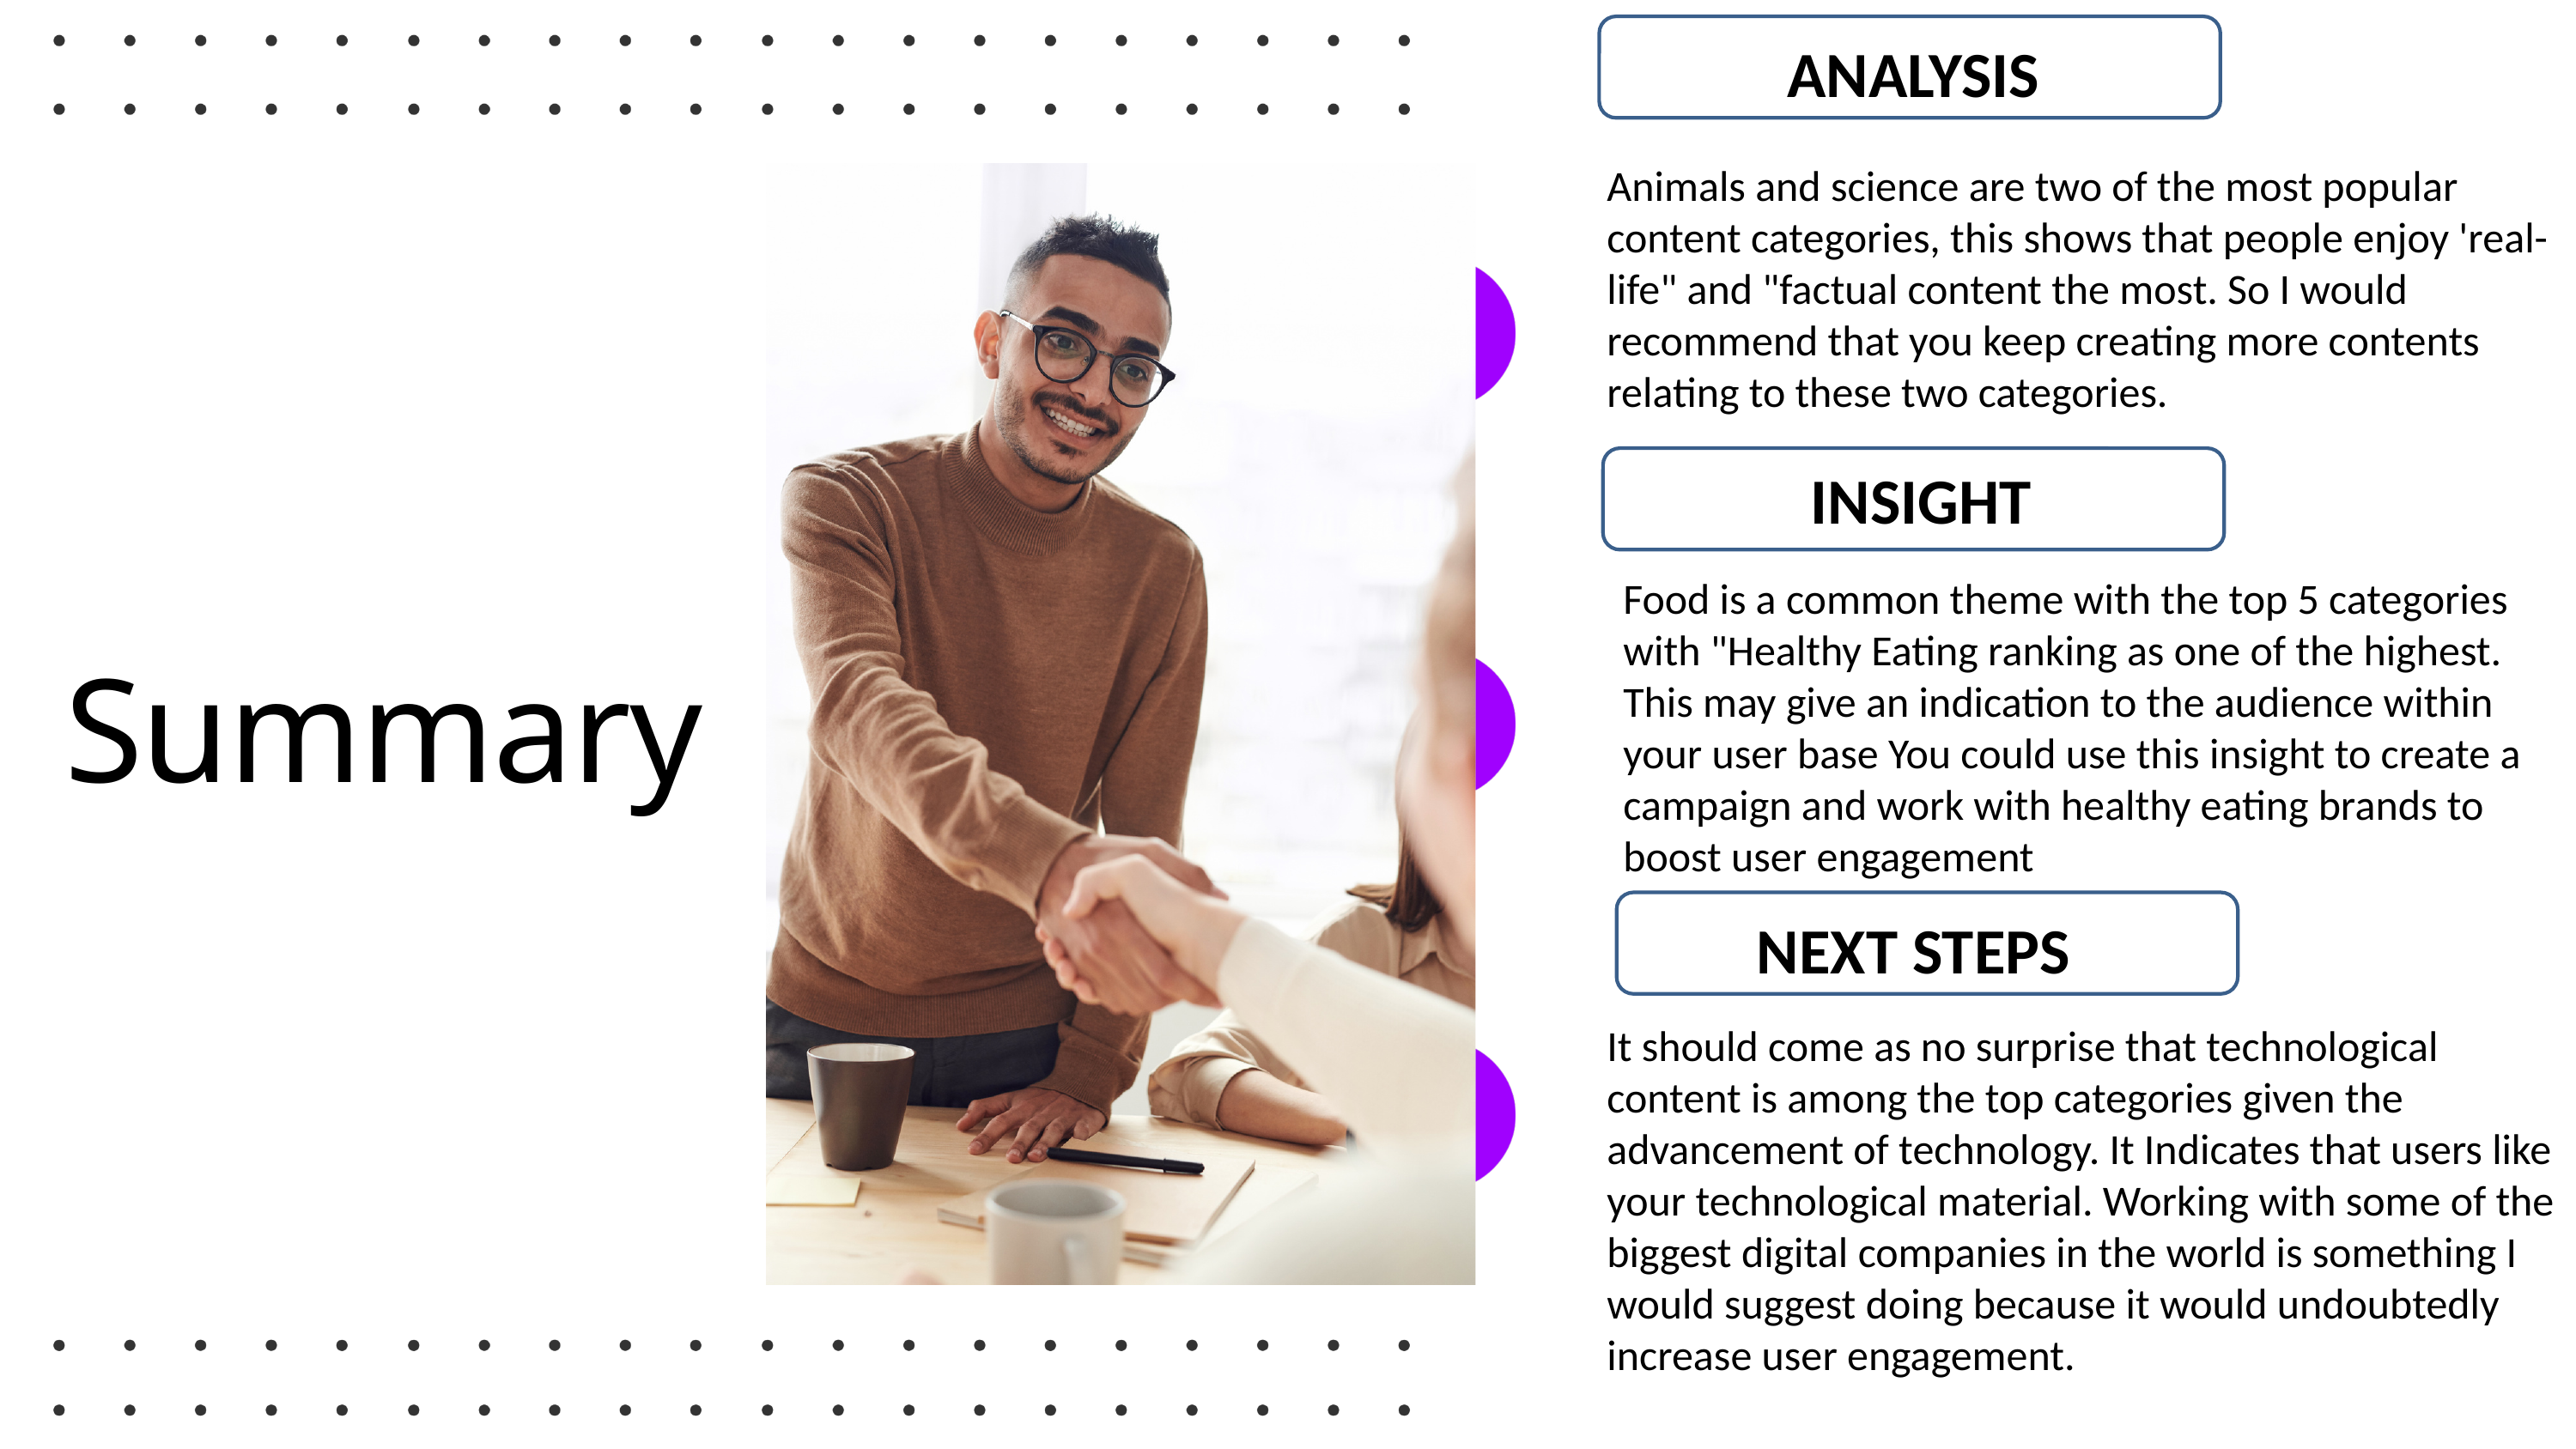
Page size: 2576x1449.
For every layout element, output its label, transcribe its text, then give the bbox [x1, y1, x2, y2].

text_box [46, 1335, 1414, 1449]
text_box [1597, 14, 2221, 114]
text_box It should come as no surprise that technological content is among the top categories given the advancement of technology. It Indicates that users like your technological material. Working with some of the biggest digital companies in the world is something I would suggest doing because it would undoubtedly increase user engagement. [1594, 1011, 2576, 1385]
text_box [1631, 980, 2432, 1104]
text_box NEXT STEPS [1602, 902, 1623, 993]
text_box ANALYSIS [1602, 27, 2225, 118]
text_box Animals and science are two of the most popular content categories, this shows that people enjoy 'real-life" and "factual content the most. So I would recommend that you keep creating more contents relating to these two categories. [1594, 152, 2576, 423]
text_box [1601, 446, 2227, 552]
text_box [46, 0, 1414, 118]
text_box [1614, 890, 2240, 995]
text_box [1631, 167, 2432, 289]
text_box INSIGHT [2222, 453, 2232, 543]
text_box Food is a common theme with the top 5 categories with "Healthy Eating ranking as one of the highest. This may give an indication to the audience within your user base You could use this insight to create a campaign and work with healthy eating brands to boost user engagement [1610, 565, 2576, 887]
picture [765, 163, 1562, 1286]
text_box Summary [64, 639, 727, 811]
